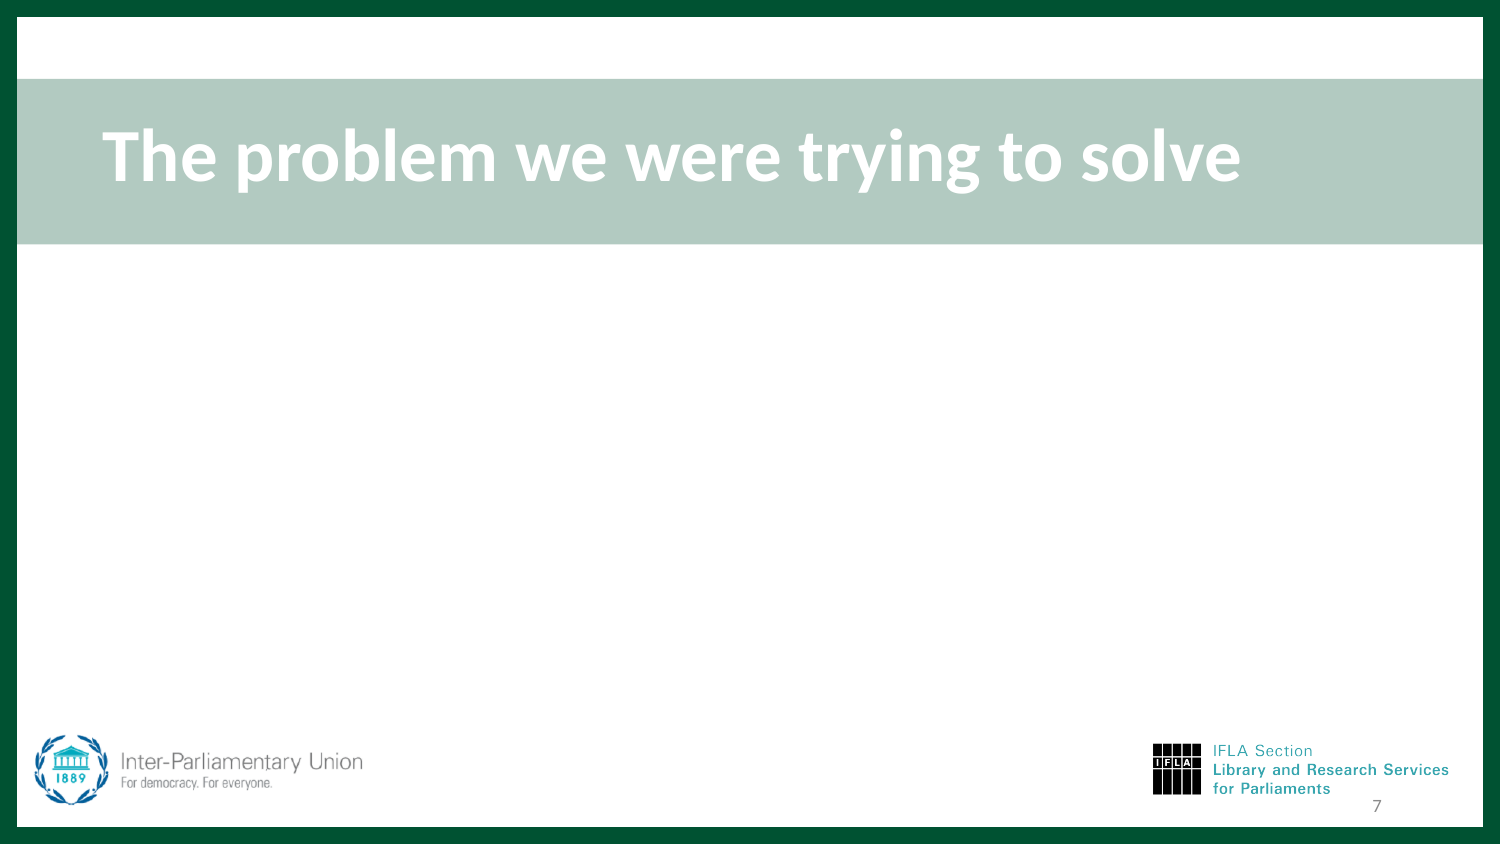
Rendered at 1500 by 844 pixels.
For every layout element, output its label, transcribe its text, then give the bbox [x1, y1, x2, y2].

picture [1153, 742, 1455, 798]
slide_number 7 [1059, 782, 1397, 827]
picture [23, 721, 376, 819]
text_box [0, 0, 1500, 844]
